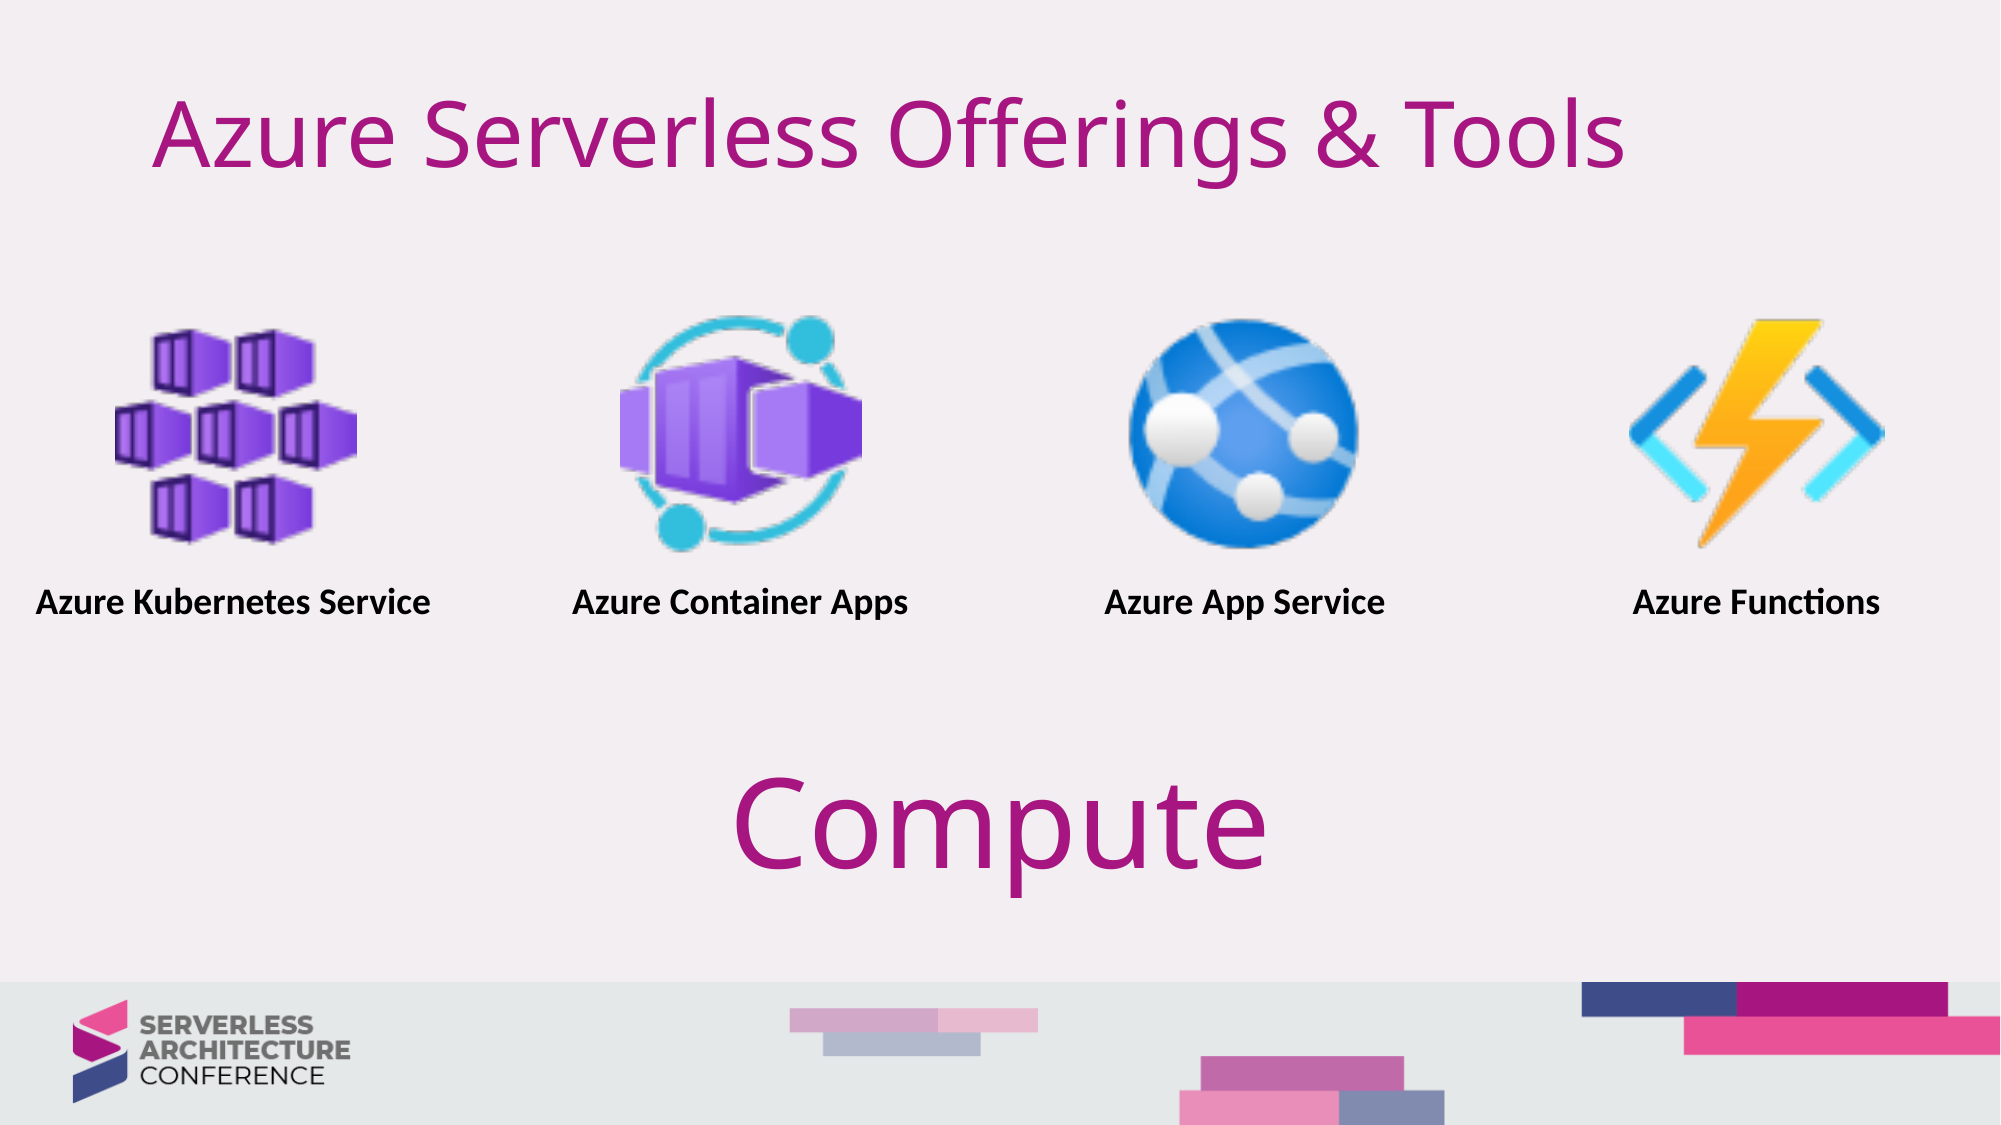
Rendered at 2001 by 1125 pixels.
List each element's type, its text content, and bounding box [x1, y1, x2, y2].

text_box Compute [107, 736, 1893, 902]
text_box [20, 314, 452, 631]
picture [0, 0, 2001, 1125]
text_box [1088, 314, 1402, 631]
title Azure Serverless Offerings & Tools [137, 29, 1863, 247]
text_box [1616, 307, 1897, 631]
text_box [556, 314, 926, 631]
